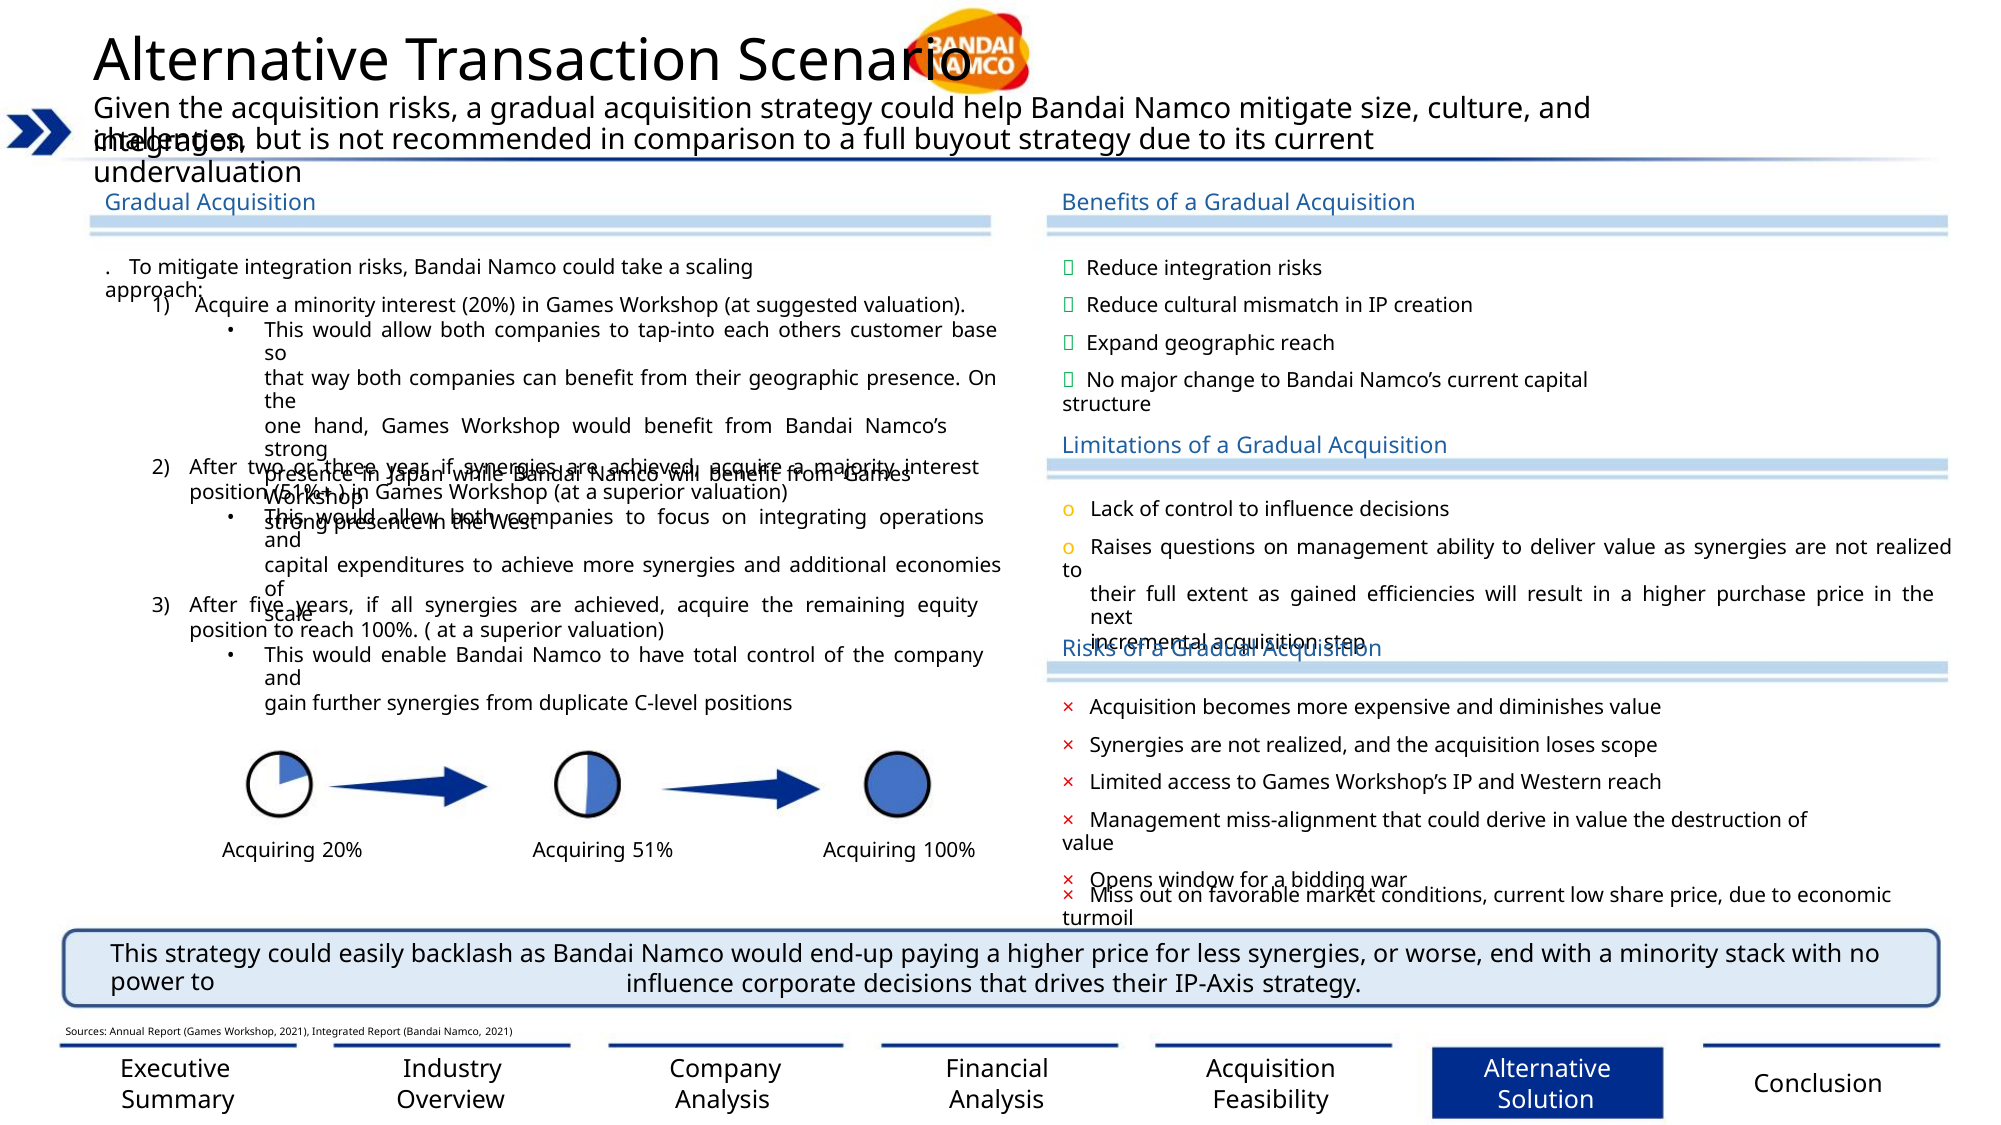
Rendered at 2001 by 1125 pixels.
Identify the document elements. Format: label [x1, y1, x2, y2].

text_box [0, 0, 2000, 1125]
